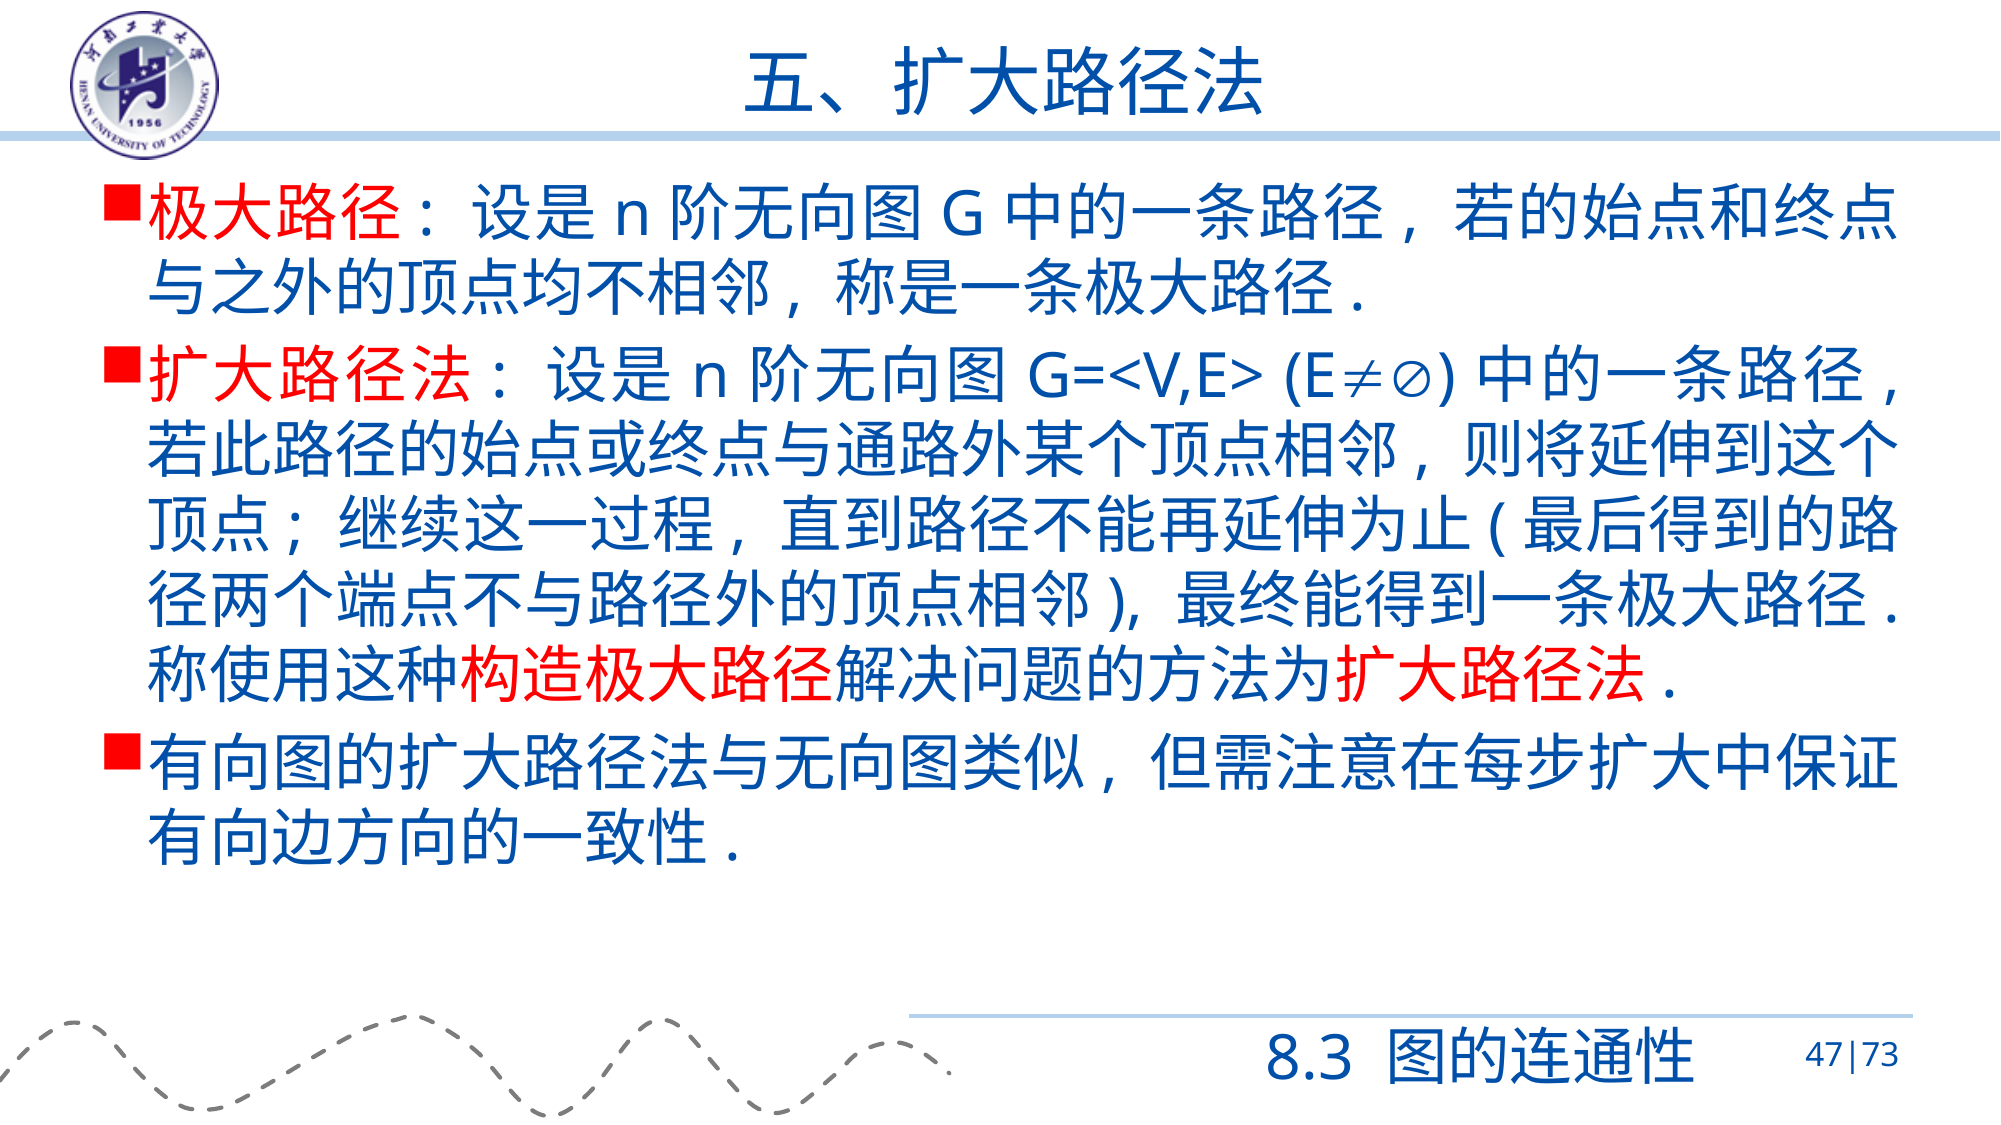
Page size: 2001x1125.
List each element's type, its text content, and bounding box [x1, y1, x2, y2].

list 8.3 图的连通性 [948, 1009, 1713, 1101]
slide_number 47|73 [1756, 1025, 1915, 1086]
picture [70, 11, 219, 160]
title 五、扩大路径法 [236, 36, 1772, 134]
